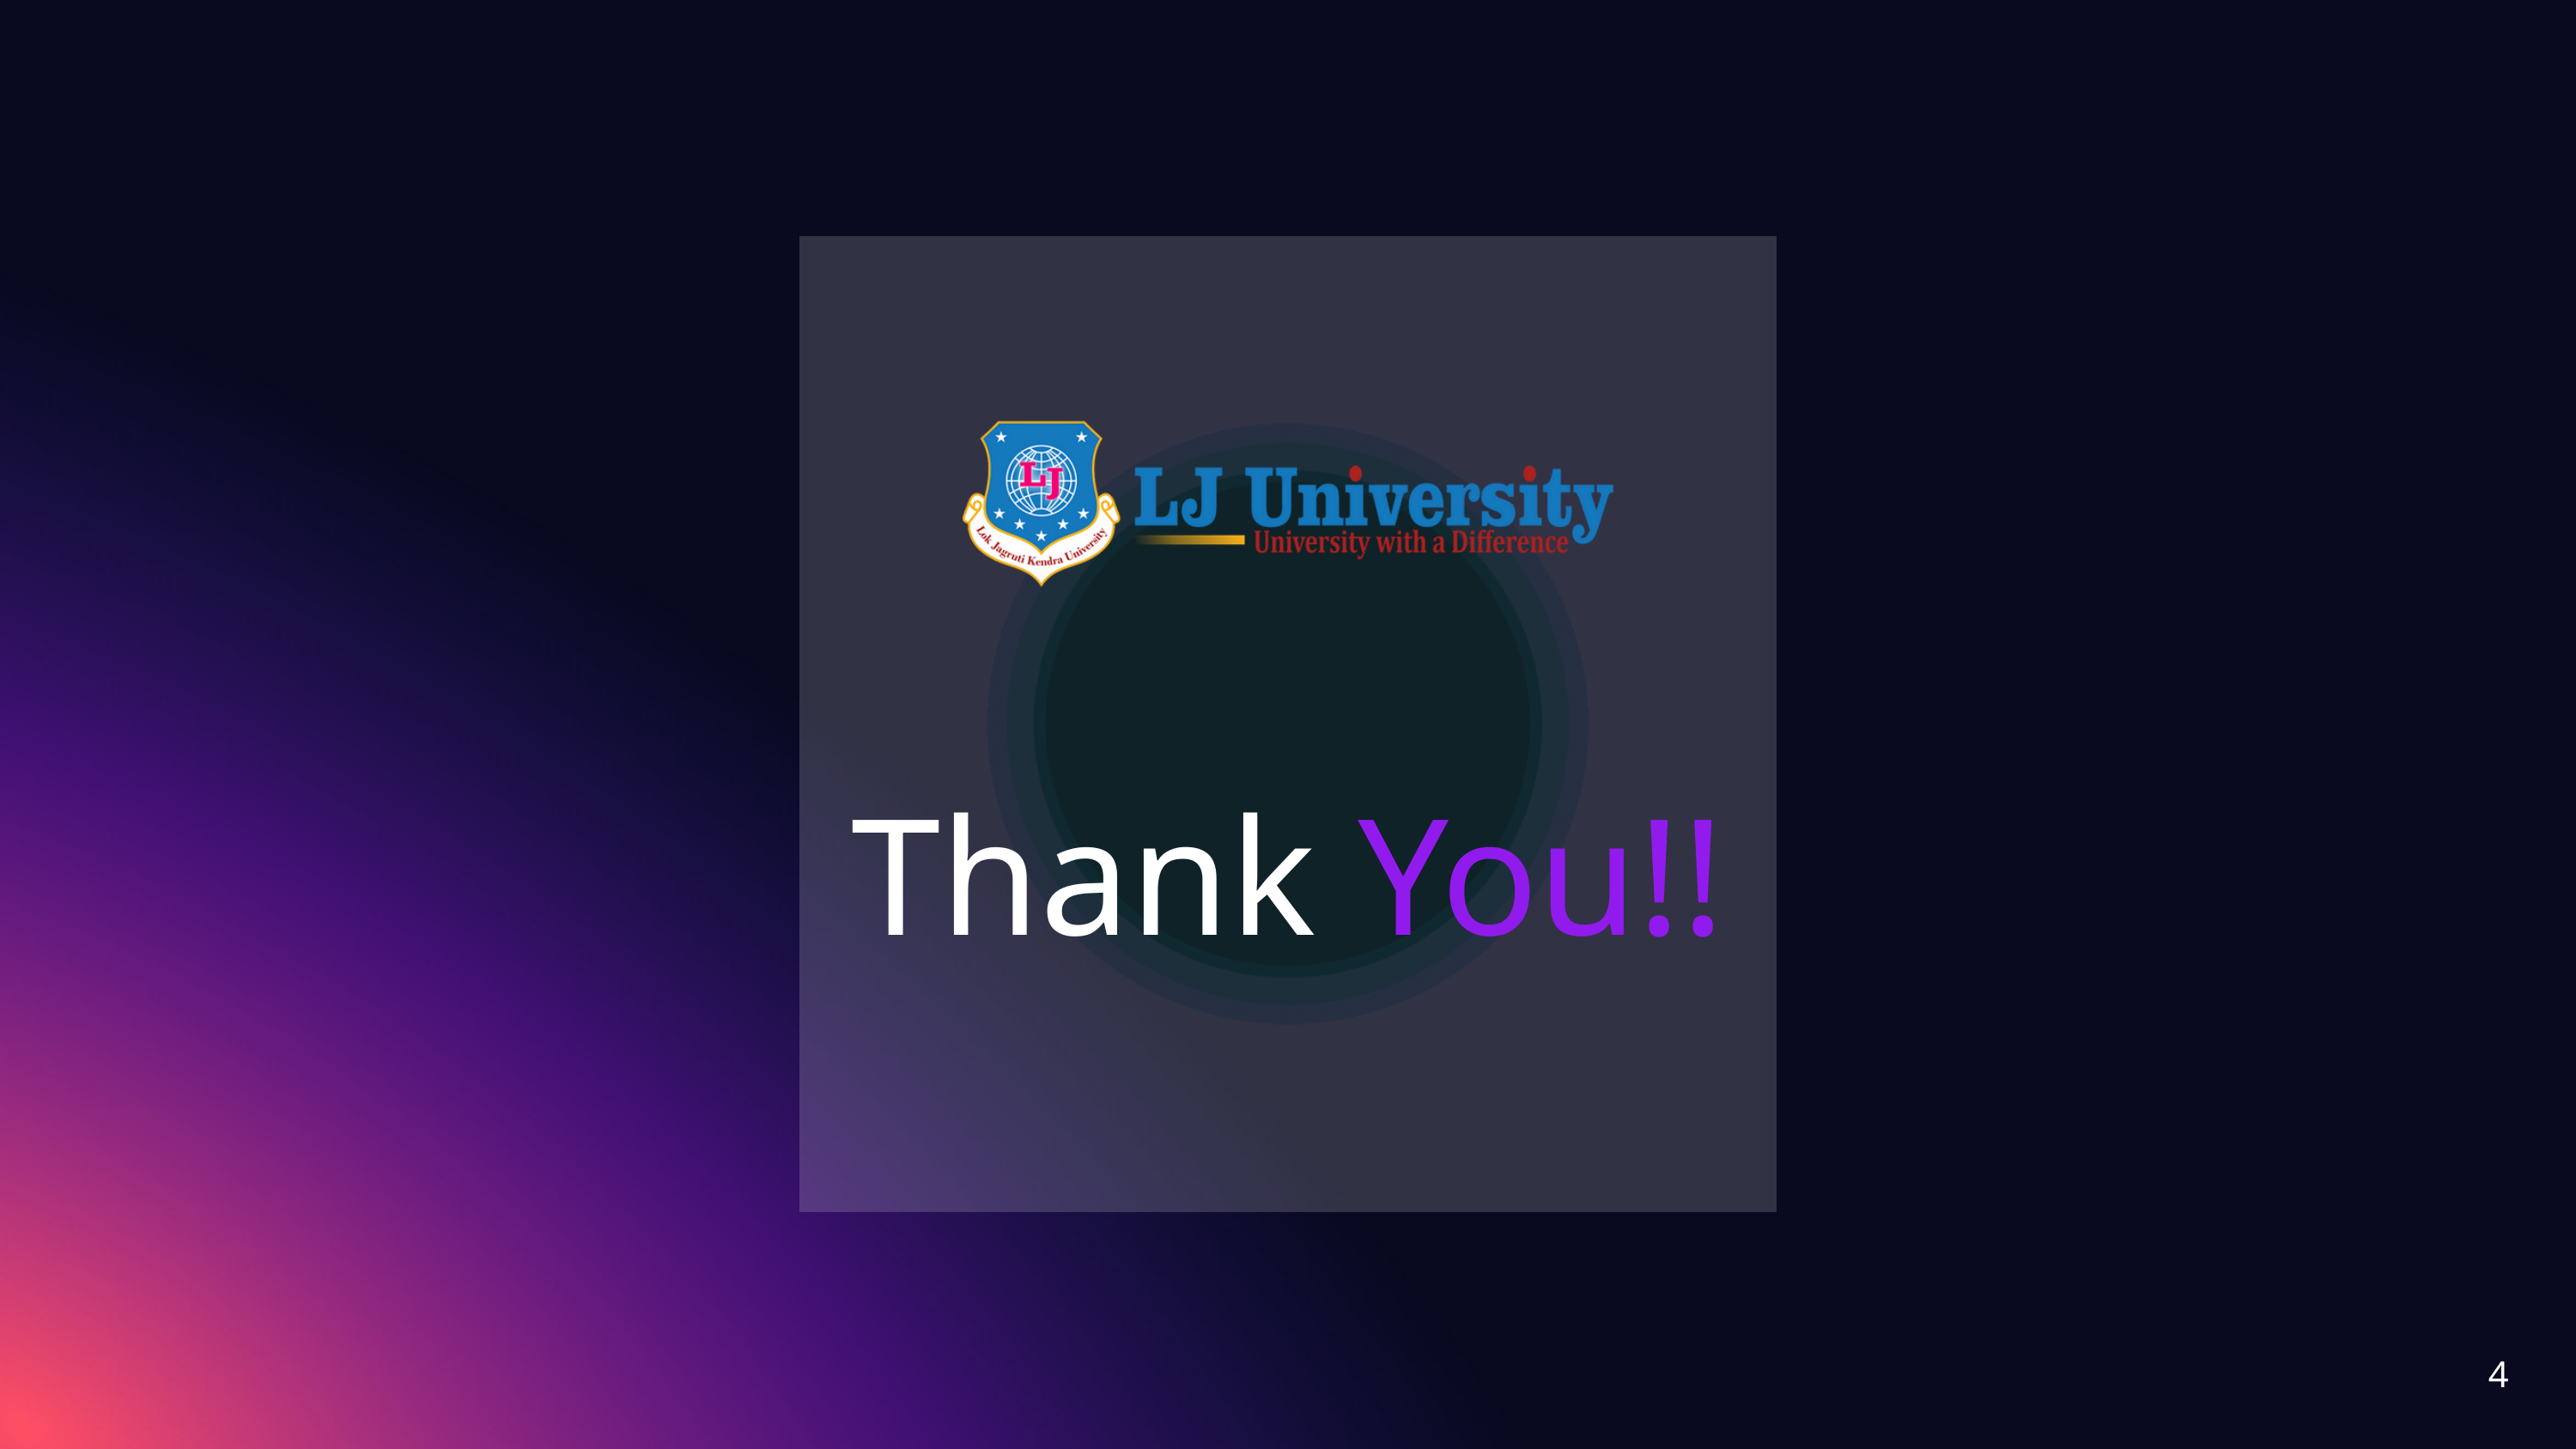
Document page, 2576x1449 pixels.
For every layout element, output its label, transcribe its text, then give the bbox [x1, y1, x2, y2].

picture [0, 0, 2287, 1449]
text_box 4 [2413, 1348, 2509, 1395]
